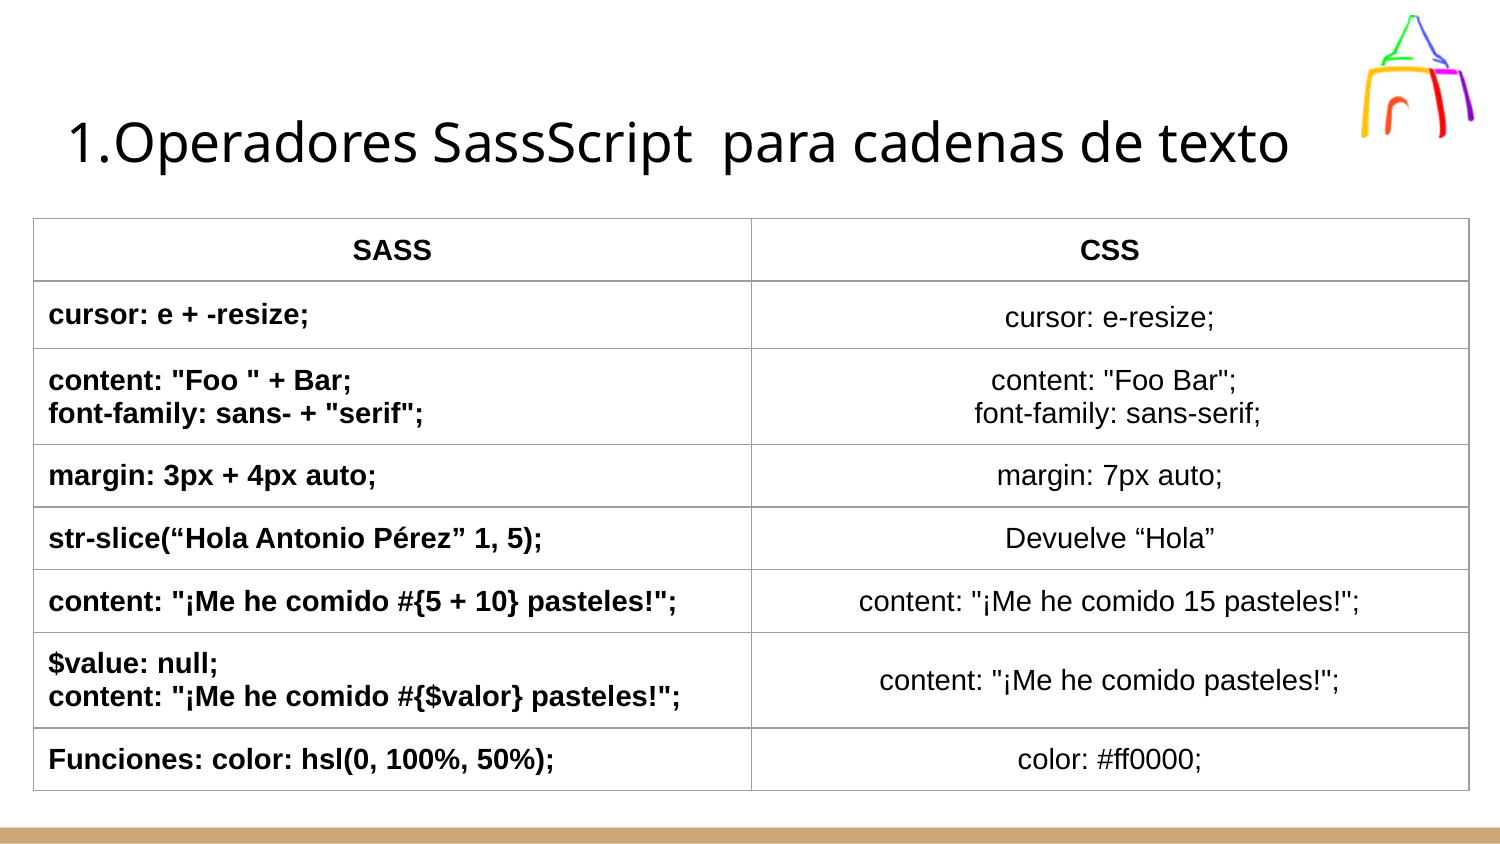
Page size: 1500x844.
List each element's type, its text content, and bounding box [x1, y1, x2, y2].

title Operadores SassScript para cadenas de texto [51, 51, 1449, 189]
table_cell content: "¡Me he comido pasteles!"; [752, 633, 1468, 727]
table_cell content: "¡Me he comido 15 pasteles!"; [752, 570, 1468, 632]
table_cell content: "Foo " + Bar; font-family: sans- + "serif"; [34, 349, 751, 444]
table_cell content: "Foo Bar"; font-family: sans-serif; [752, 349, 1468, 444]
table_cell str-slice(“Hola Antonio Pérez” 1, 5); [34, 508, 751, 569]
table_cell $value: null; content: "¡Me he comido #{$valor} pasteles!"; [34, 633, 751, 727]
table_cell Devuelve “Hola” [752, 508, 1468, 569]
table_header SASS [34, 219, 751, 280]
table_cell Funciones: color: hsl(0, 100%, 50%); [34, 729, 751, 790]
picture [1361, 15, 1483, 138]
table_cell margin: 3px + 4px auto; [34, 445, 751, 506]
table_cell content: "¡Me he comido #{5 + 10} pasteles!"; [34, 570, 751, 632]
table_cell cursor: e + -resize; [34, 282, 751, 348]
table_header CSS [752, 219, 1468, 280]
table_cell margin: 7px auto; [752, 445, 1468, 506]
table_cell cursor: e-resize; [752, 282, 1468, 348]
table_cell color: #ff0000; [752, 729, 1468, 790]
